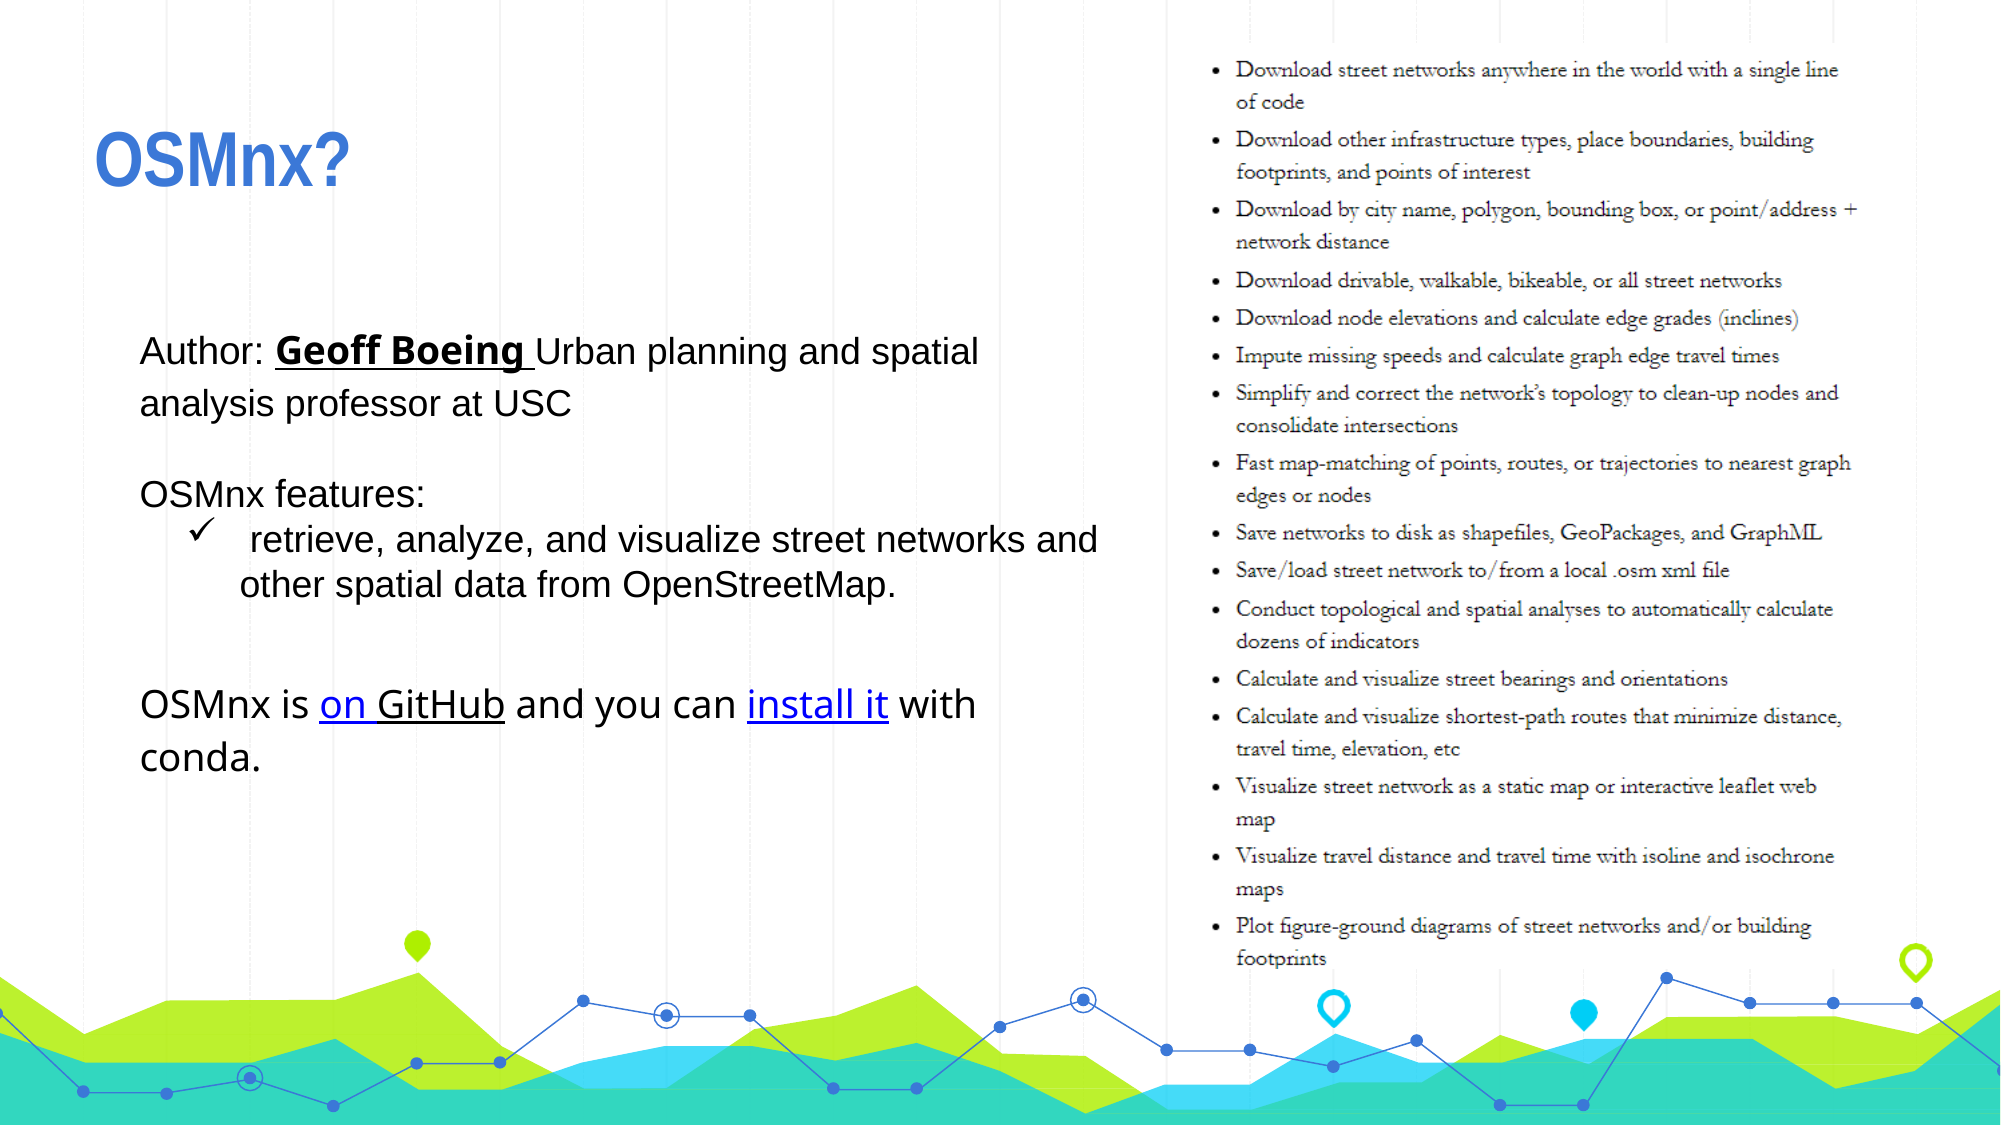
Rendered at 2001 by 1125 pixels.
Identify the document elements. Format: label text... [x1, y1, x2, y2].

picture [1570, 999, 1598, 1032]
picture [1202, 42, 1861, 969]
picture [1317, 989, 1351, 1028]
title OSMnx? [94, 109, 1196, 326]
list Author: Geoff Boeing Urban planning and spatial analysis professor at USC OSMnx features: retrieve, analyze, and visualize street networks and other spatial data from OpenStreetMap. OSMnx is on GitHub and you can install it with conda. [139, 325, 1105, 1125]
picture [1899, 943, 1933, 983]
